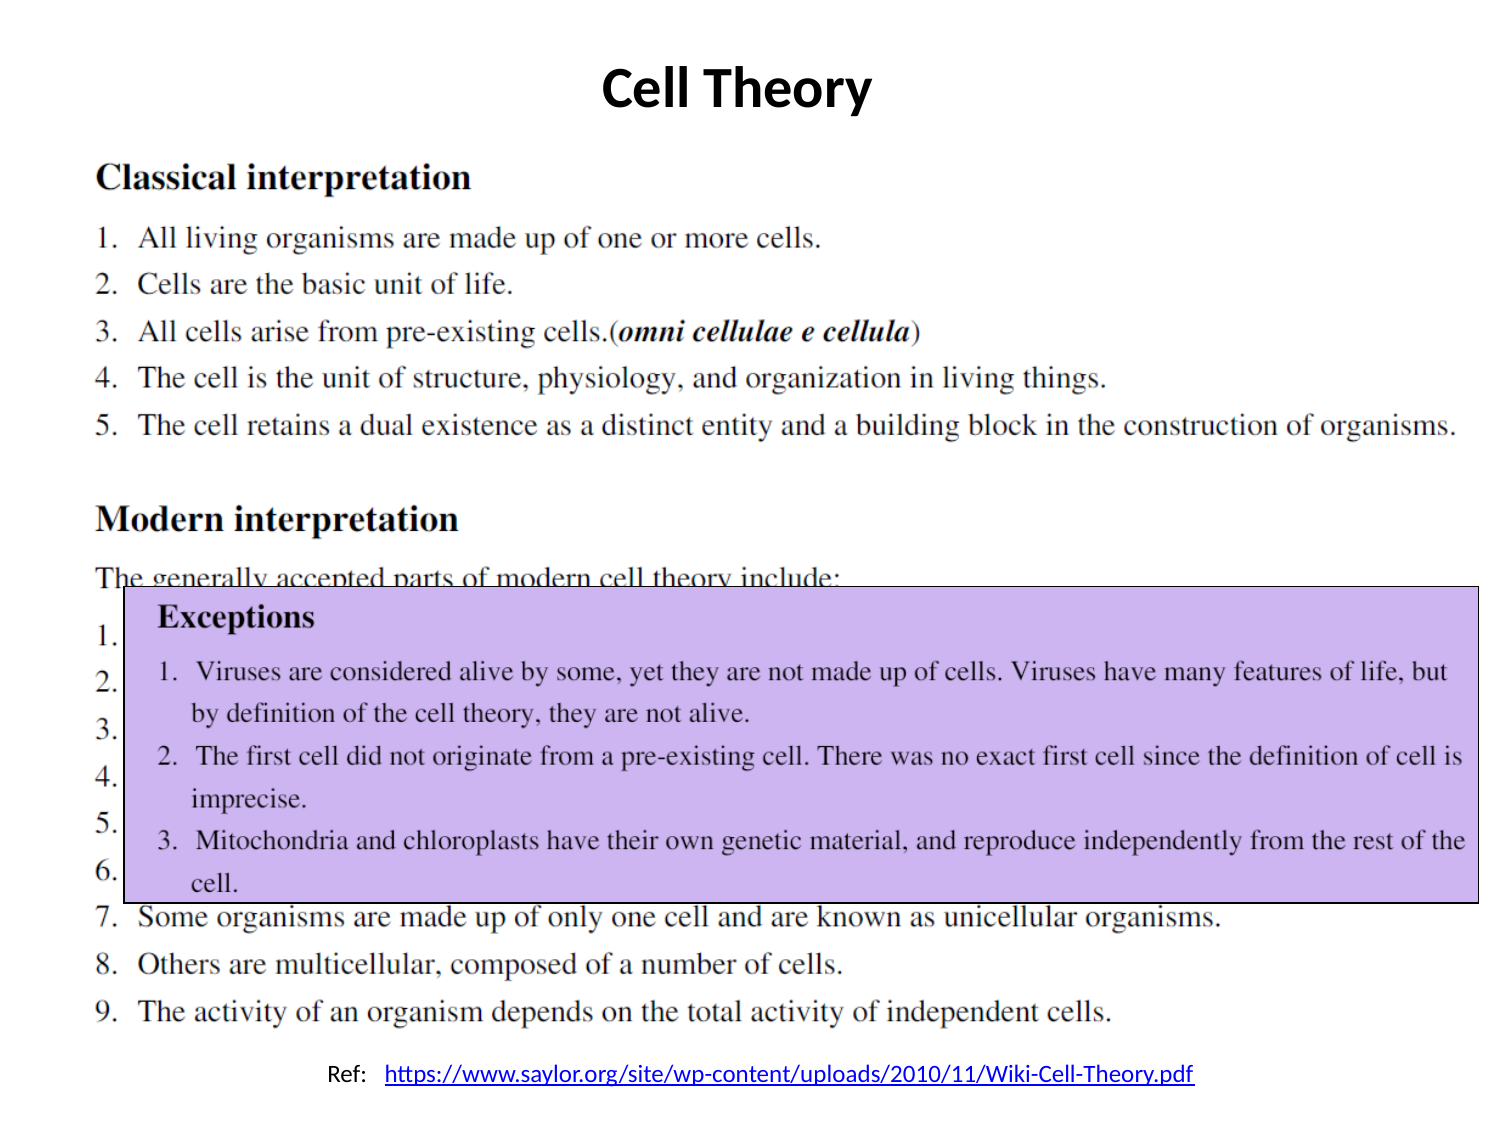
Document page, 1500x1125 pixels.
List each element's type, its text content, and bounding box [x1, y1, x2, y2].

text_box Ref: https://www.saylor.org/site/wp-content/uploads/2010/11/Wiki-Cell-Theory.pdf [312, 1059, 1475, 1095]
title Cell Theory [62, 37, 1413, 130]
picture [24, 137, 1486, 1053]
